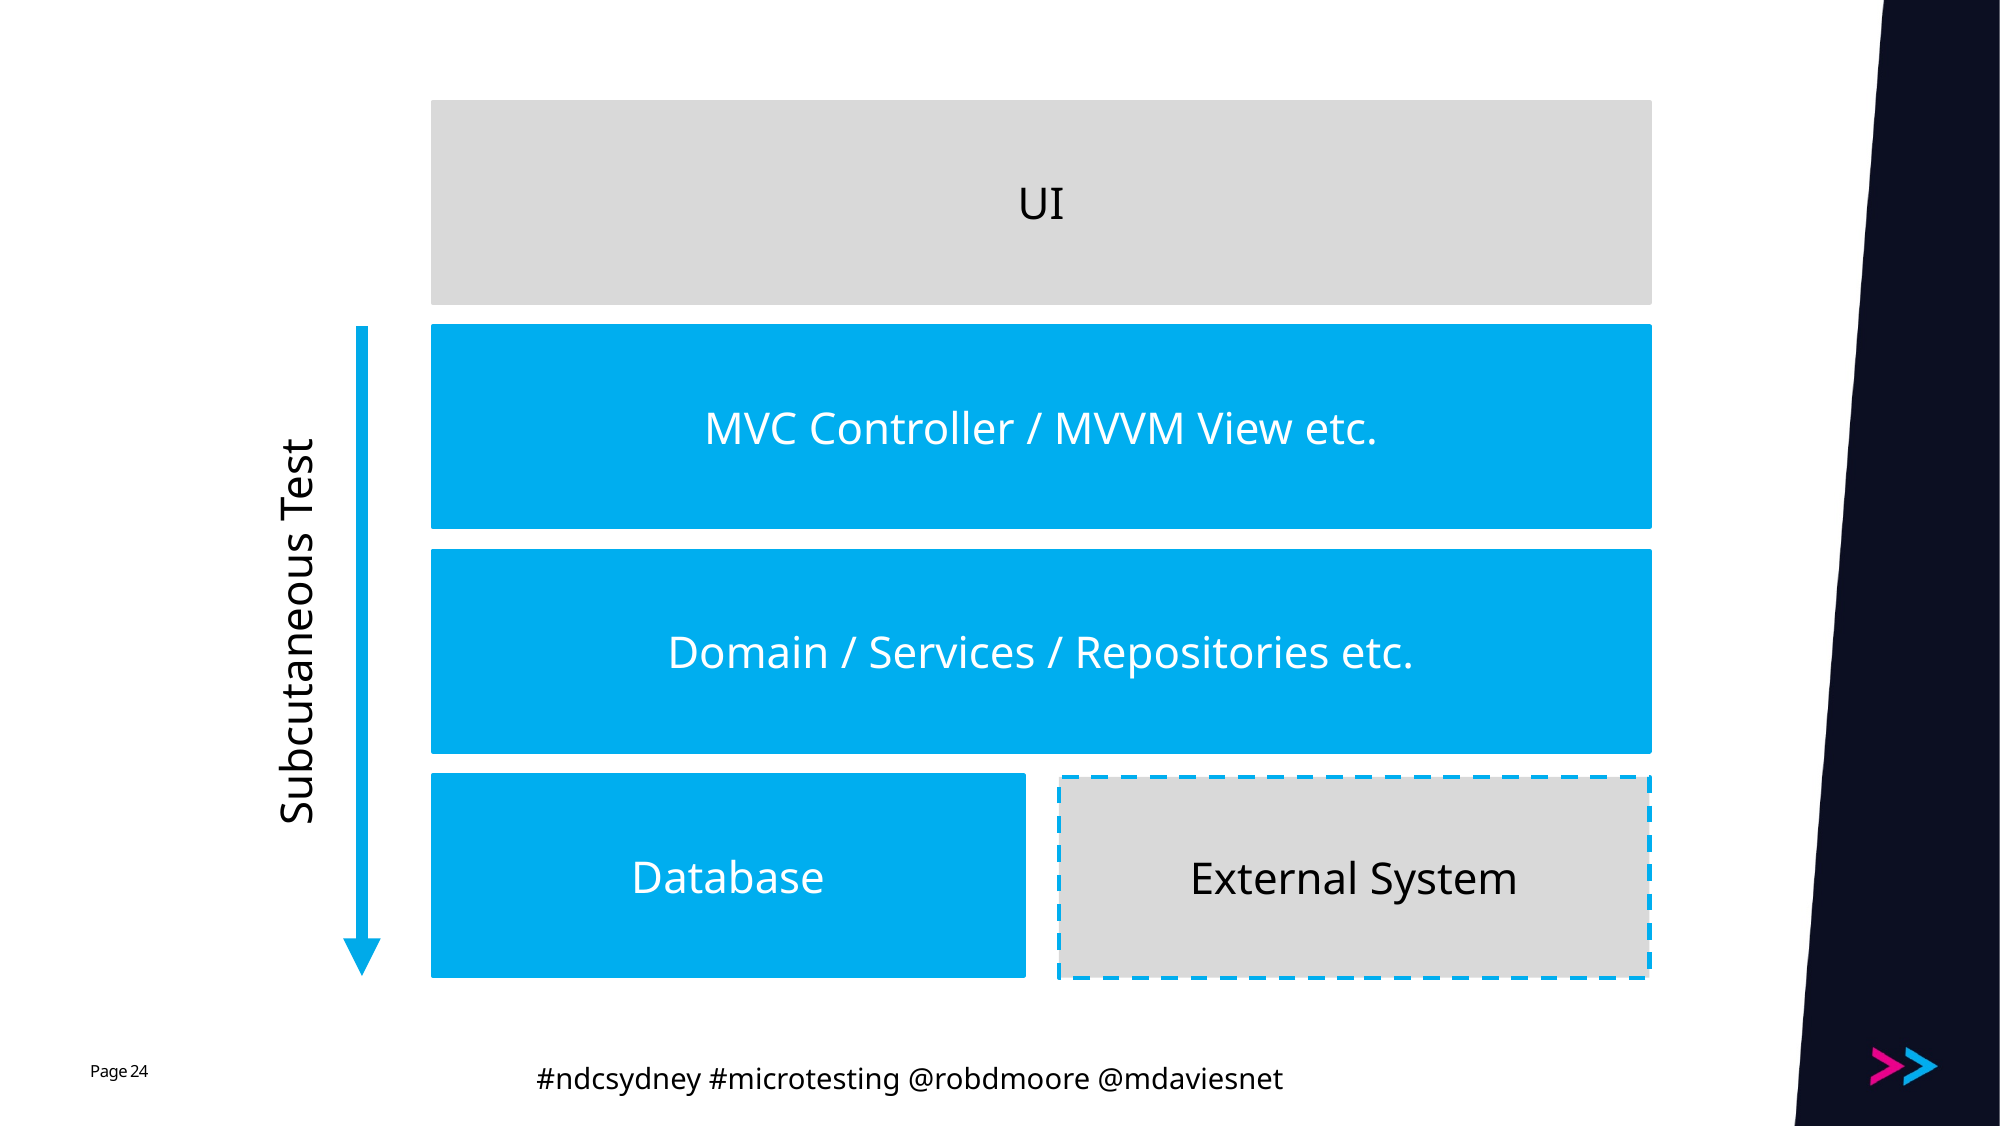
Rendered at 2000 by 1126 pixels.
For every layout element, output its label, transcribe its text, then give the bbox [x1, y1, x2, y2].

text_box MVC Controller / MVVM View etc. [431, 324, 1652, 529]
slide_number 24 [130, 1061, 166, 1113]
text_box Subcutaneous Test [260, 462, 345, 840]
text_box Domain / Services / Repositories etc. [431, 549, 1652, 754]
text_box Database [431, 773, 1026, 978]
text_box External System [1057, 775, 1652, 980]
picture [0, 0, 2000, 1126]
text_box UI [431, 100, 1652, 305]
